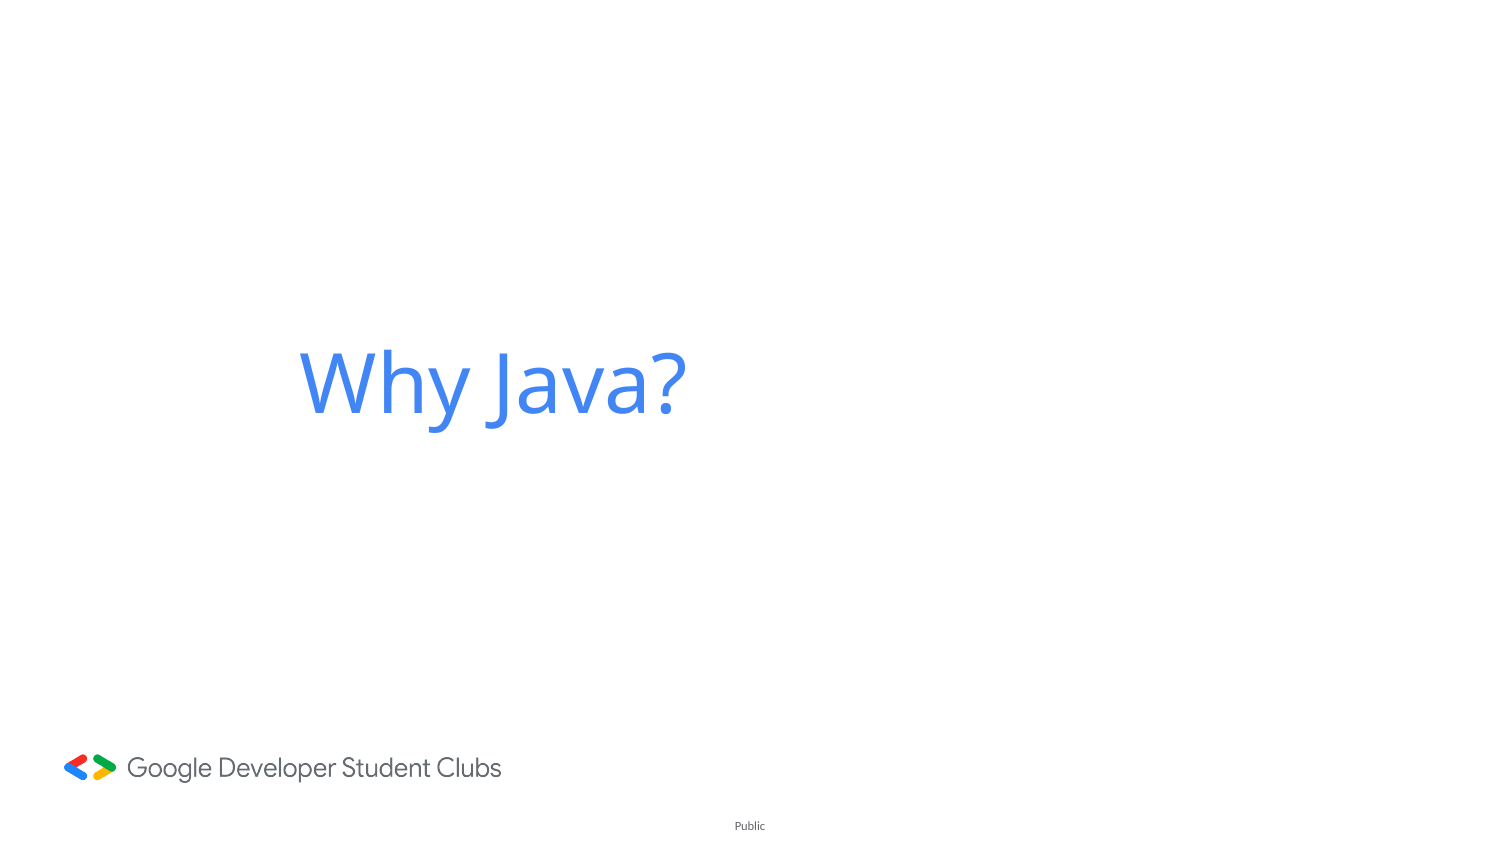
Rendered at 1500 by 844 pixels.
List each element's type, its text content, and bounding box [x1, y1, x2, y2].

subtitle Why Java? [294, 324, 1380, 825]
picture [64, 754, 294, 783]
